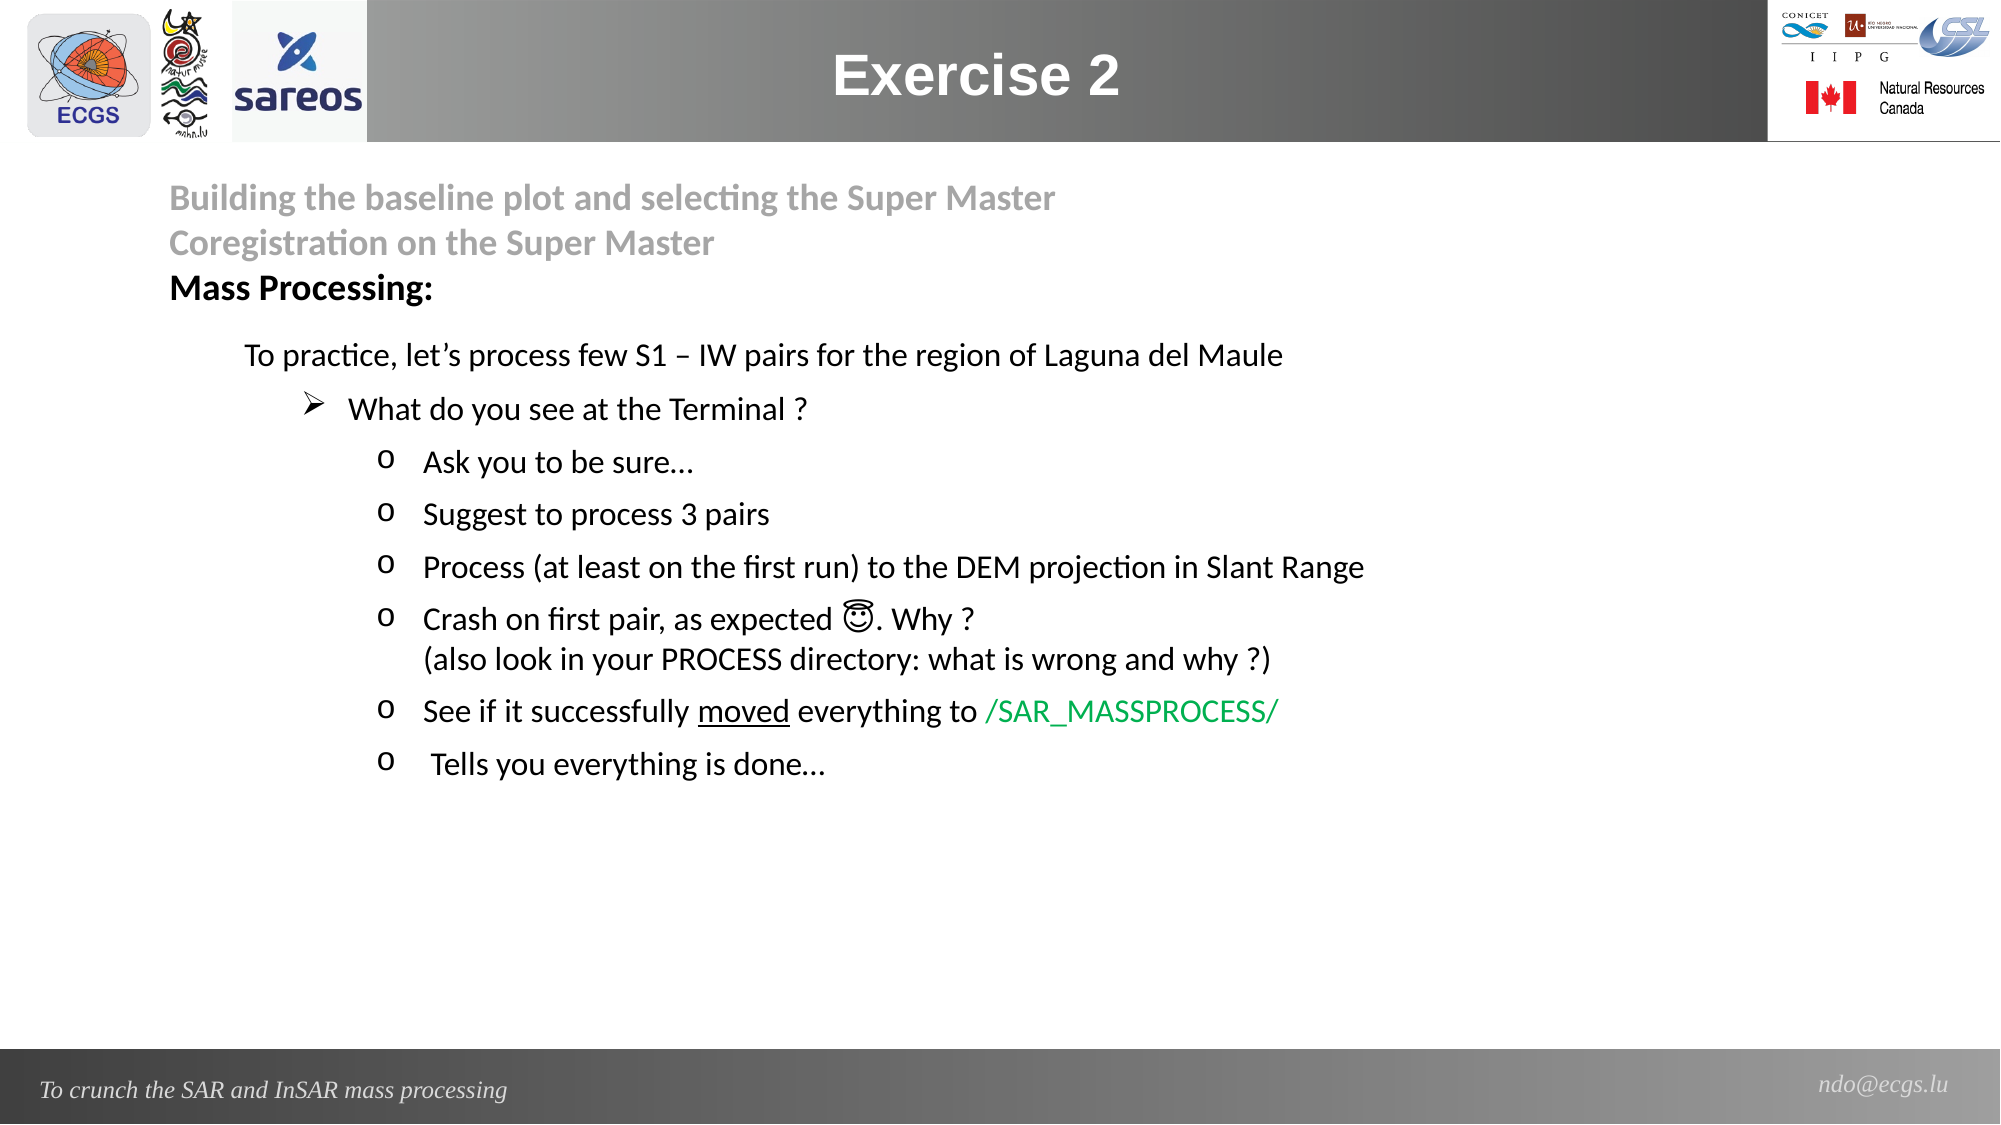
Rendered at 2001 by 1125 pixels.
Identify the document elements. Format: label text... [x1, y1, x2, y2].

picture [1825, 69, 1990, 120]
picture [154, 135, 214, 139]
text_box Exercise 2 [128, 10, 1825, 135]
picture [1779, 7, 1990, 67]
text_box Building the baseline plot and selecting the Super Master Coregistration on the Super Master Mass Processing: To practice, let’s process few S1 – IW pairs for the region of Laguna del Maule [154, 165, 1301, 380]
text_box What do you see at the Terminal ? Ask you to be sure… Suggest to process 3 pairs Process (at least on the first run) to the DEM projection in Slant Range Crash on first pair, as expected 😇. Why ? (also look in your PROCESS directory: what is wrong and why ?) See if it successfully moved everything to /SAR_MASSPROCESS/ Tells you everything is done… [61, 380, 1888, 842]
